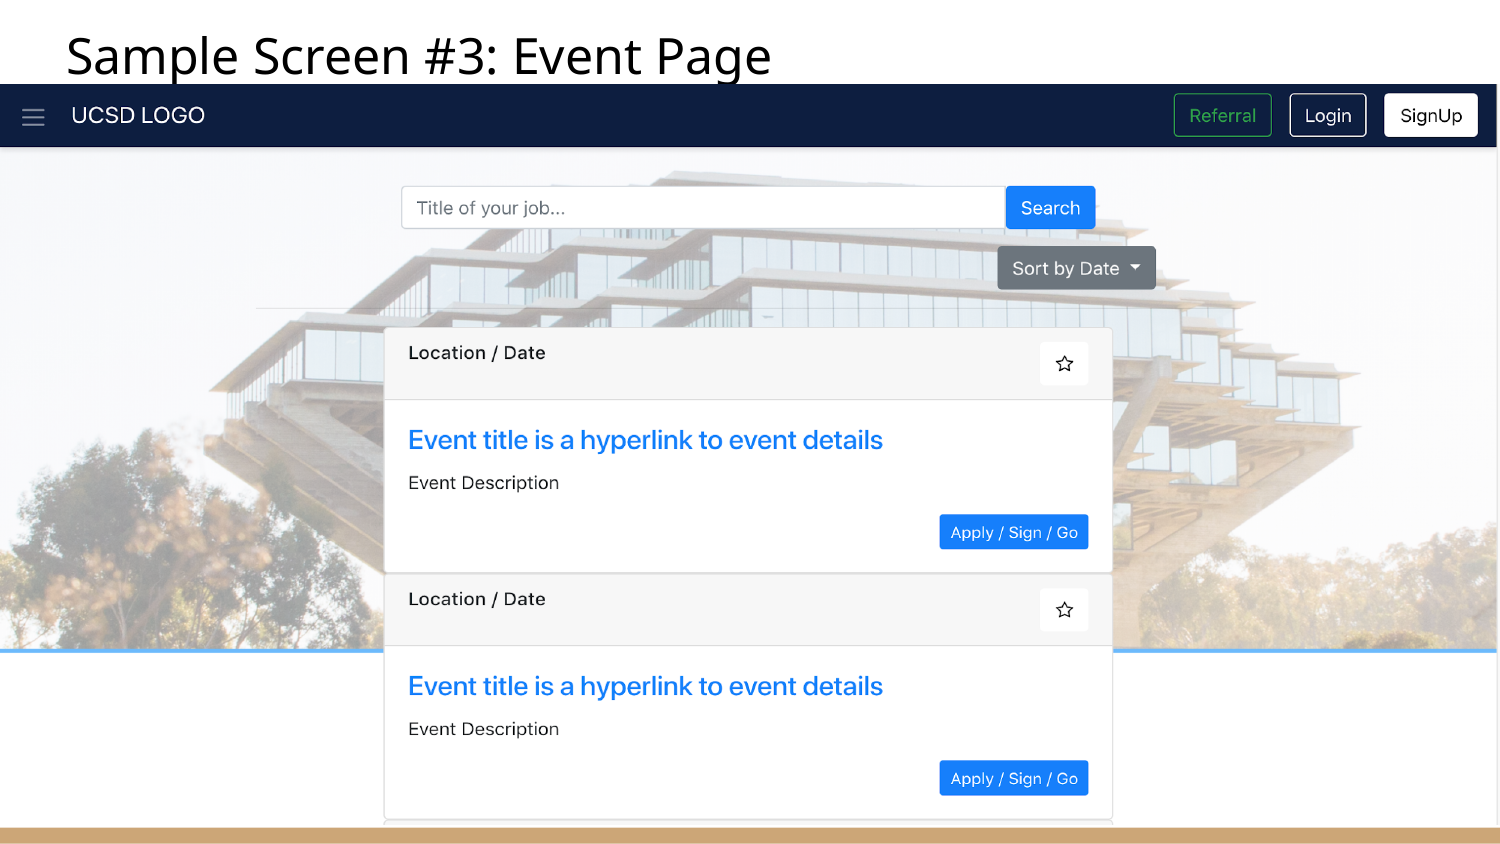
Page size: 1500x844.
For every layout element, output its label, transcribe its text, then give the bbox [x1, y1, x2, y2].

title Sample Screen #3: Event Page [51, 0, 1449, 82]
picture [0, 84, 1500, 825]
